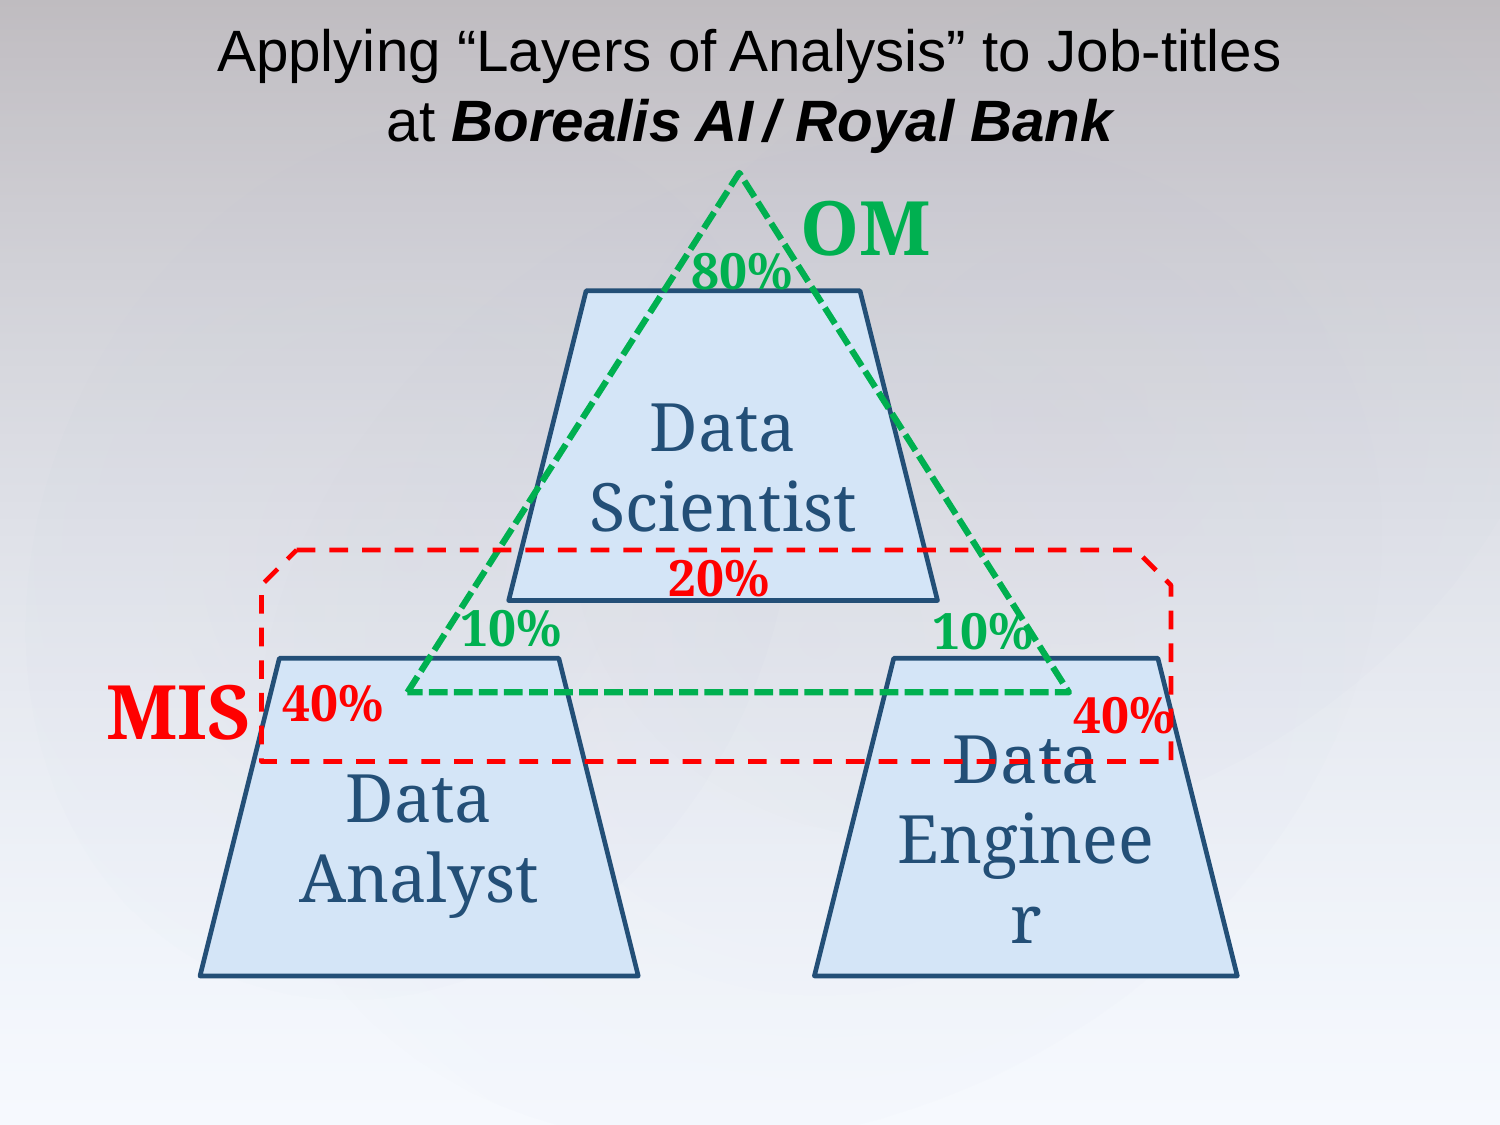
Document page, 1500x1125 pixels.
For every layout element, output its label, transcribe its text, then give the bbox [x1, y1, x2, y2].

text_box [497, 271, 979, 549]
text_box [259, 548, 1173, 764]
text_box Data Analyst [198, 762, 640, 978]
text_box 20% [654, 538, 785, 614]
text_box OM [786, 172, 947, 278]
text_box Data Scientist [816, 289, 891, 407]
text_box Data Engineer [812, 751, 1239, 978]
text_box 40% [267, 663, 399, 739]
text_box Data Scientist [534, 289, 662, 489]
text_box [700, 171, 778, 231]
text_box MIS [91, 657, 267, 762]
title Applying “Layers of Analysis” to Job-titles at Borealis AI / Royal Bank [17, 0, 1483, 161]
text_box 80% [676, 231, 808, 307]
text_box 40% [1058, 675, 1190, 751]
